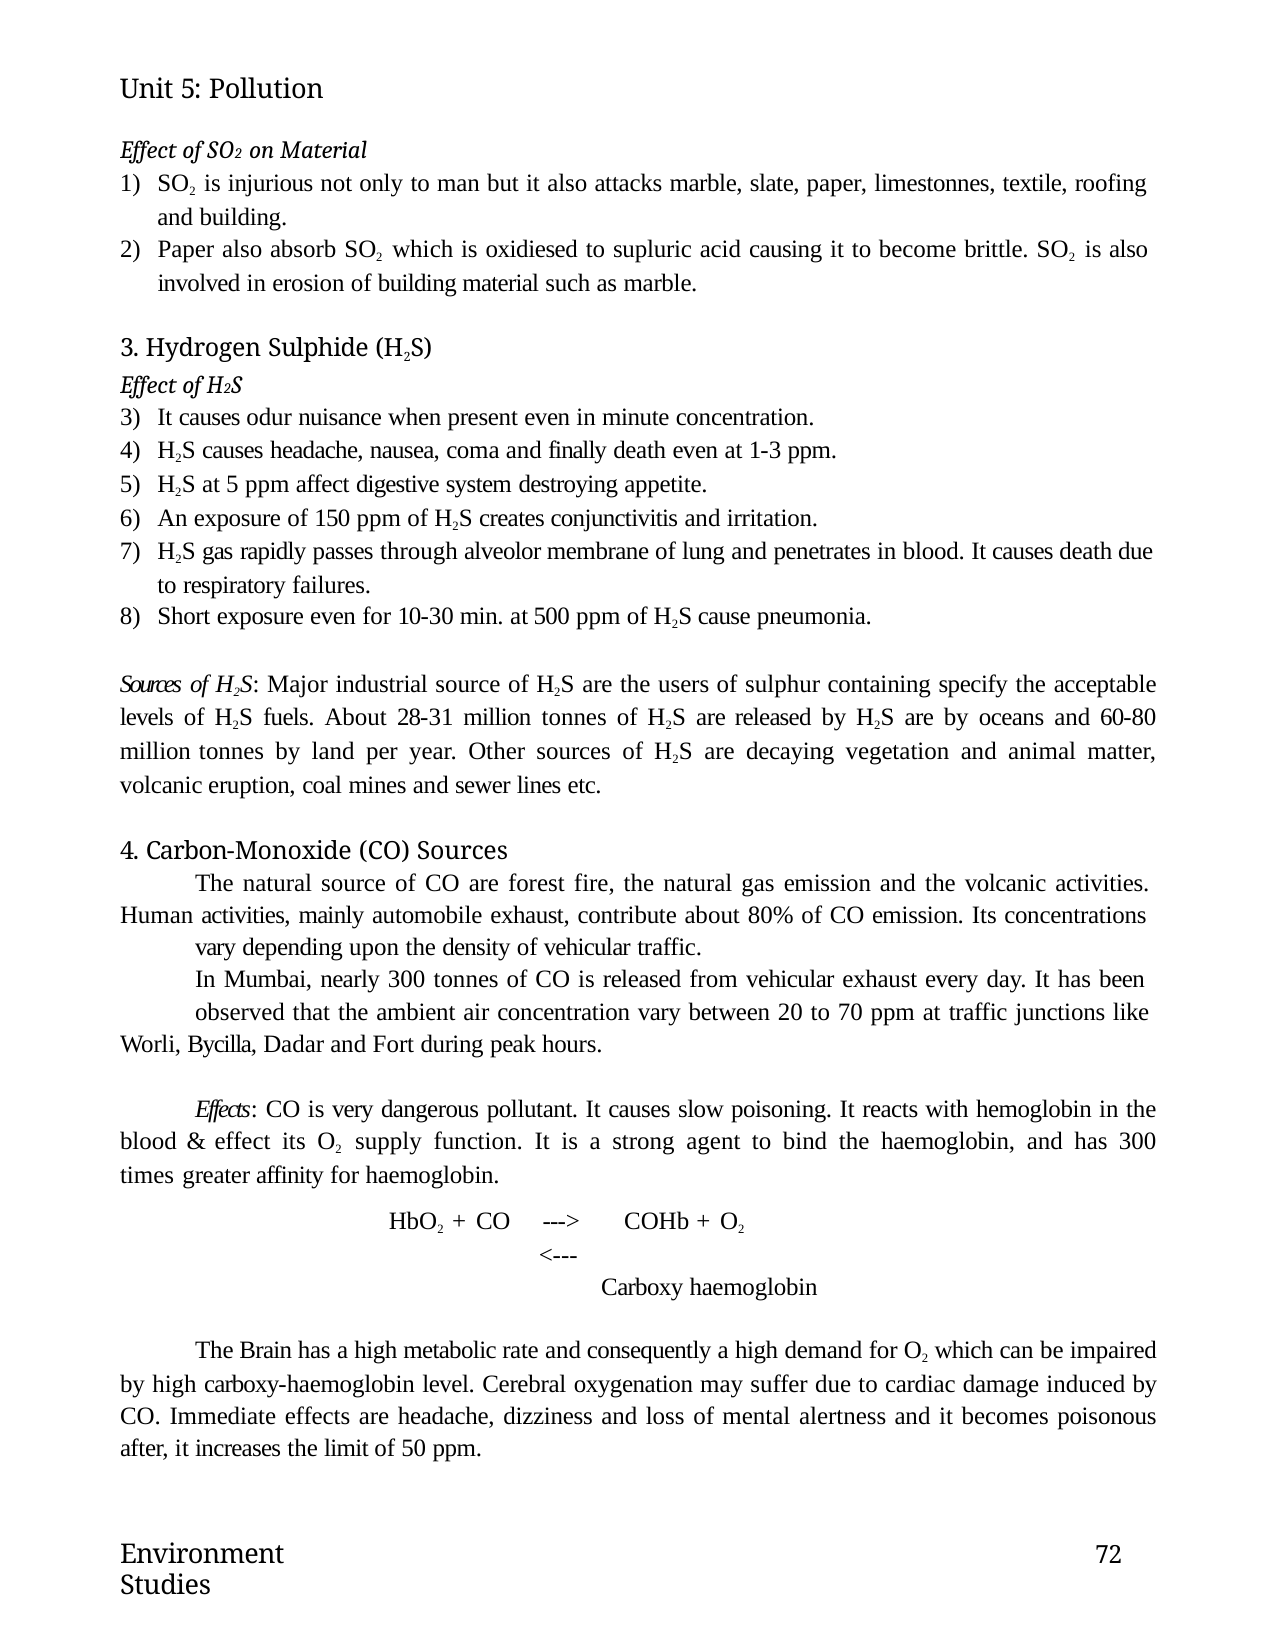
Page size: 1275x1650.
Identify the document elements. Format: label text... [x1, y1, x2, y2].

footer Environment Studies [117, 1538, 365, 1650]
slide_number 72 [1088, 1539, 1137, 1650]
text_box HbO2 + CO [382, 1202, 518, 1236]
text_box ---> COHb + O2 <--- Carboxy haemoglobin [532, 1199, 823, 1301]
text_box Unit 5: Pollution Effect of SO2 on Material SO2 is injurious not only to man but it also attacks marble, slate, paper, limestonnes, textile, roofing and building. Paper also absorb SO2 which is oxidiesed to supluric acid causing it to become brittle. SO2 is also involved in erosion of building material such as marble. 3. Hydrogen Sulphide (H2S) Effect of H2S It causes odur nuisance when present even in minute concentration. H2S causes headache, nausea, coma and finally death even at 1-3 ppm. H2S at 5 ppm affect digestive system destroying appetite. An exposure of 150 ppm of H2S creates conjunctivitis and irritation. H2S gas rapidly passes through alveolor membrane of lung and penetrates in blood. It causes death due to respiratory failures. Short exposure even for 10-30 min. at 500 ppm of H2S cause pneumonia. Sources of H2S: Major industrial source of H2S are the users of sulphur containing specify the acceptable levels of H2S fuels. About 28-31 million tonnes of H2S are released by H2S are by oceans and 60-80 million tonnes by land per year. Other sources of H2S are decaying vegetation and animal matter, volcanic eruption, coal mines and sewer lines etc. 4. Carbon-Monoxide (CO) Sources The natural source of CO are forest fire, the natural gas emission and the volcanic activities. Human activities, mainly automobile exhaust, contribute about 80% of CO emission. Its concentrations vary depending upon the density of vehicular traffic. In Mumbai, nearly 300 tonnes of CO is released from vehicular exhaust every day. It has been observed that the ambient air concentration vary between 20 to 70 ppm at traffic junctions like Worli, Bycilla, Dadar and Fort during peak hours. Effects: CO is very dangerous pollutant. It causes slow poisoning. It reacts with hemoglobin in the blood & effect its O2 supply function. It is a strong agent to bind the haemoglobin, and has 300 times greater affinity for haemoglobin. [101, 69, 1174, 1189]
text_box The Brain has a high metabolic rate and consequently a high demand for O2 which can be impaired by high carboxy-haemoglobin level. Cerebral oxygenation may suffer due to cardiac damage induced by CO. Immediate effects are headache, dizziness and loss of mental alertness and it becomes poisonous after, it increases the limit of 50 ppm. [113, 1329, 1162, 1462]
